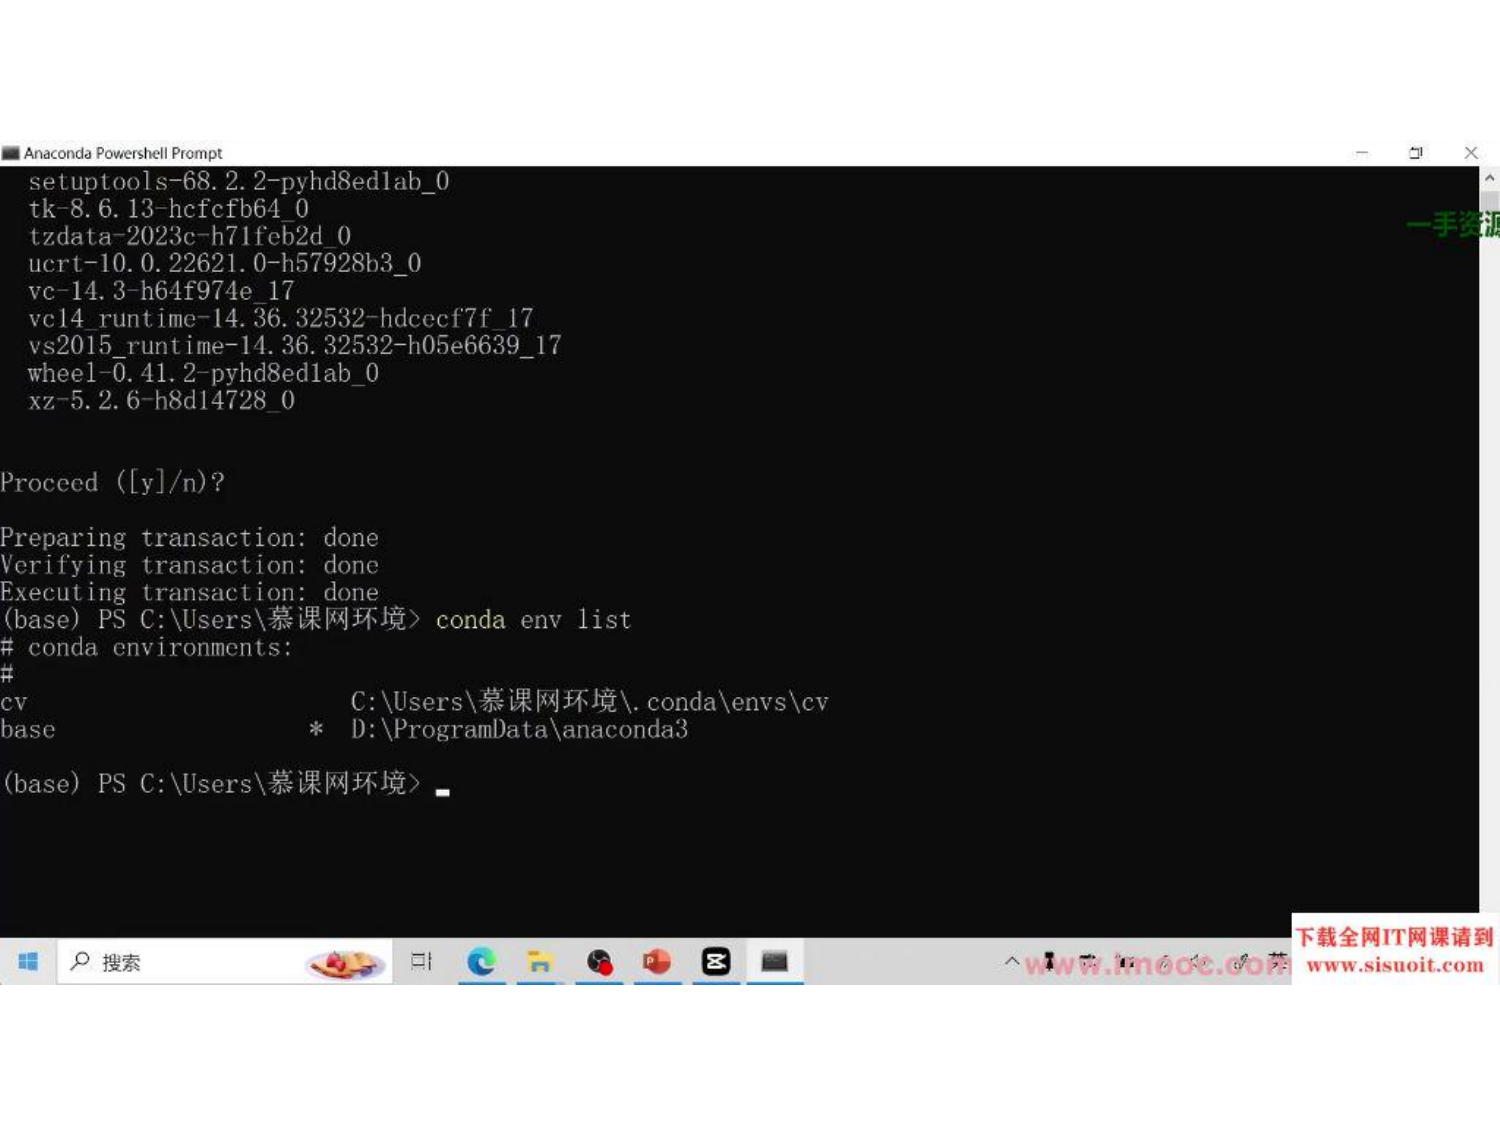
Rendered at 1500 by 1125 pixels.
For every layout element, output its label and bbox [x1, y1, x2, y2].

picture [0, 140, 1500, 985]
